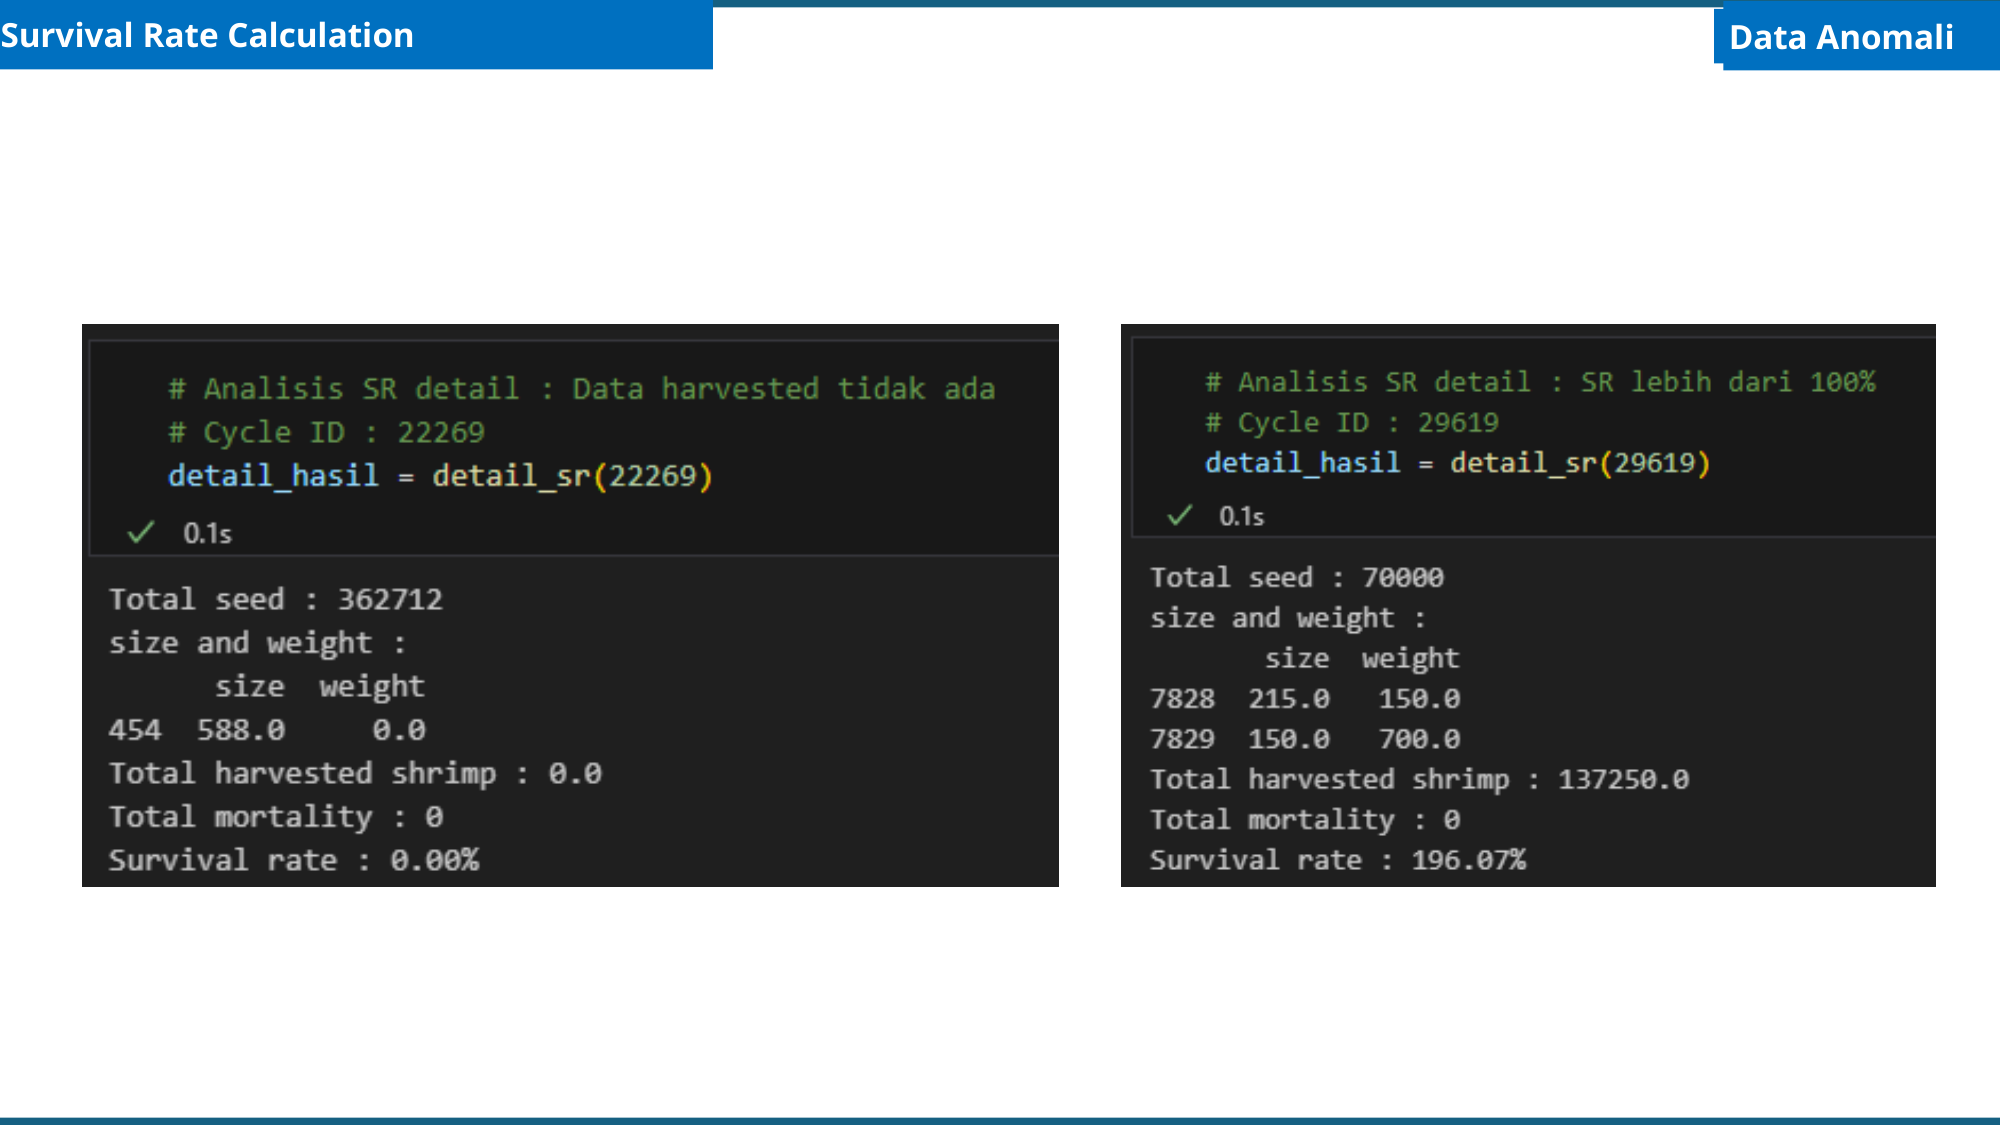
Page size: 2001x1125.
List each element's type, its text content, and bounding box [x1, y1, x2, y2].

text_box [0, 0, 714, 71]
picture [1120, 324, 1937, 888]
text_box Survival Rate Calculation [0, 6, 431, 62]
text_box [1722, 0, 2000, 72]
picture [82, 324, 1060, 888]
text_box Data Anomali [1714, 8, 1970, 64]
